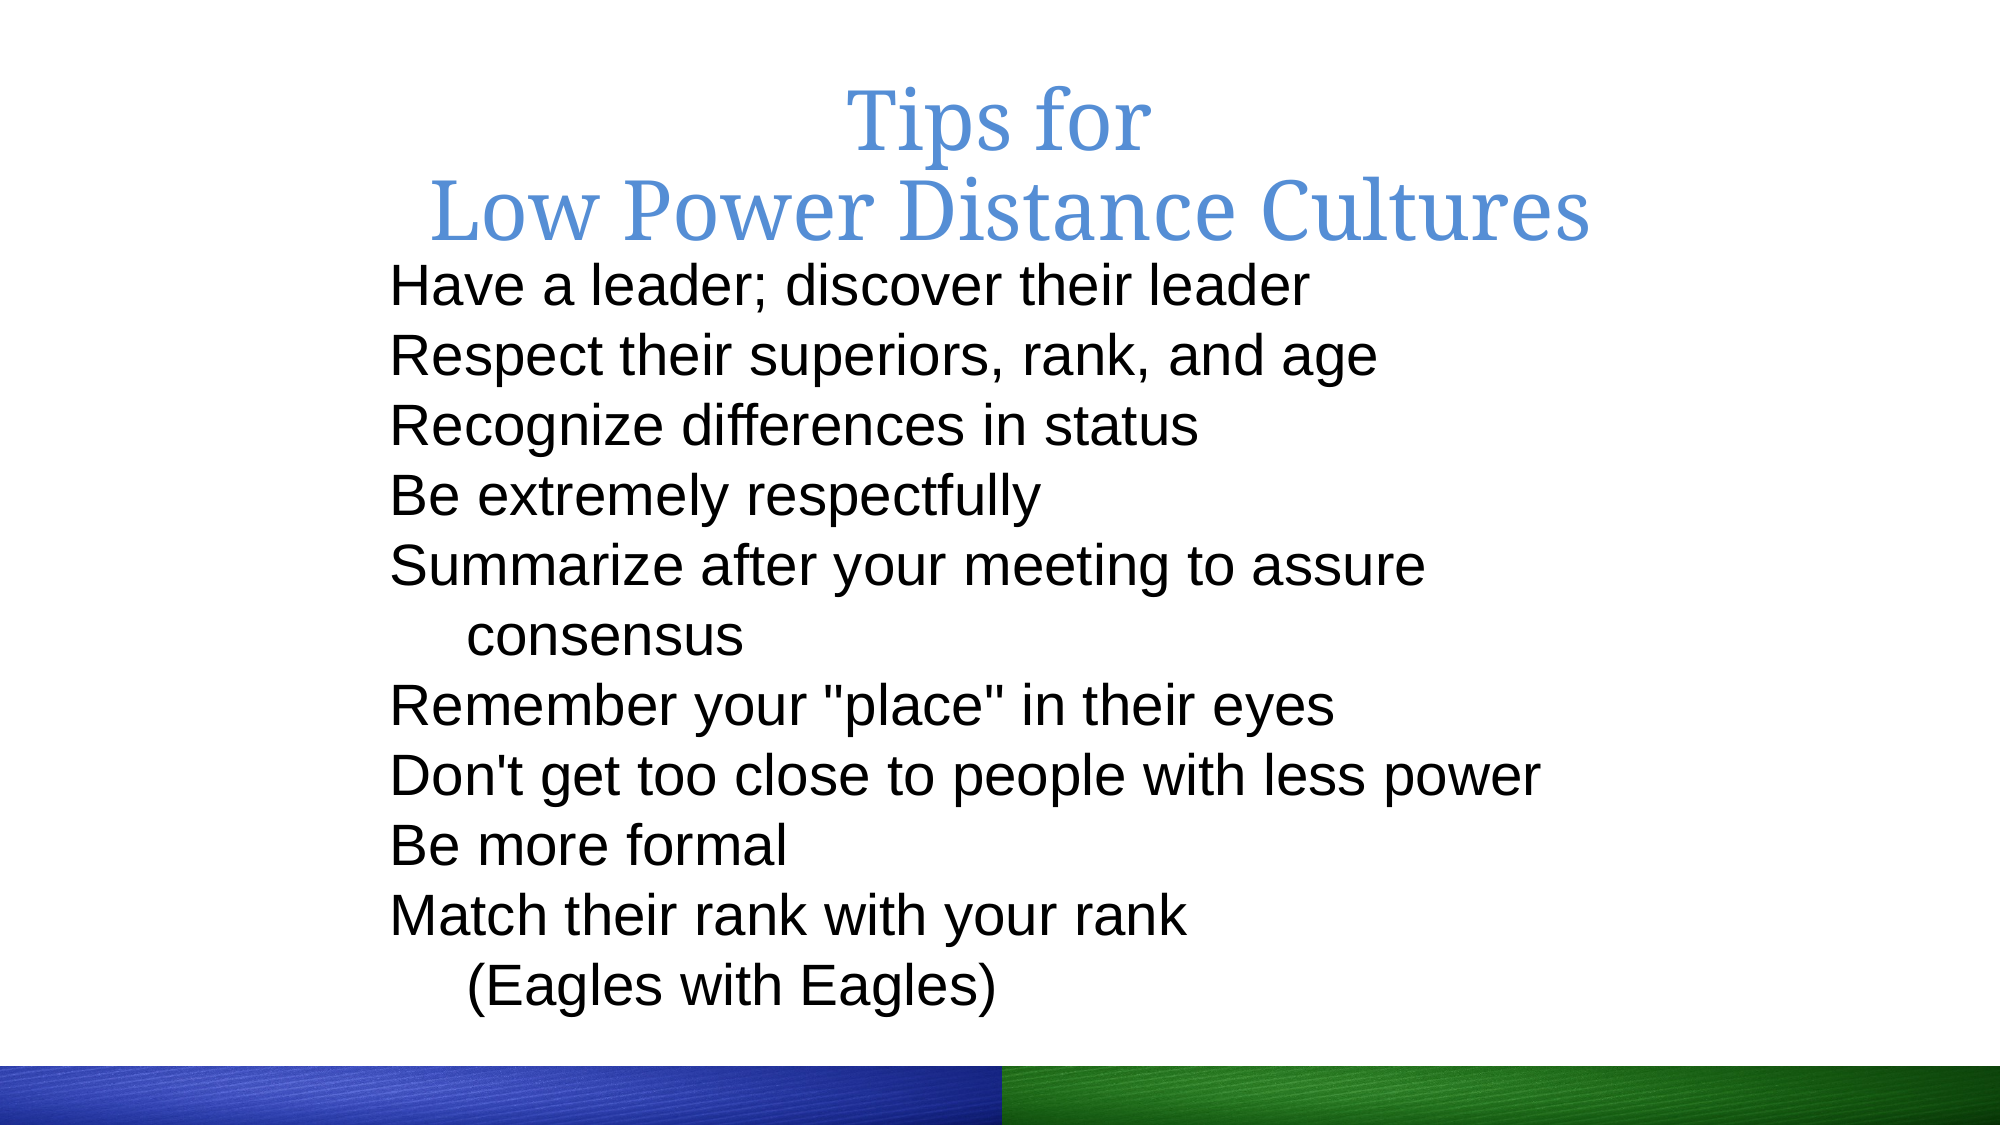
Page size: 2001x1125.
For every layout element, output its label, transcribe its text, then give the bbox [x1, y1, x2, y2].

picture [0, 1066, 2000, 1125]
title Tips for Low Power Distance Cultures [137, 59, 1863, 278]
text_box Have a leader; discover their leader Respect their superiors, rank, and age Recognize differences in status Be extremely respectfully Summarize after your meeting to assure consensus Remember your "place" in their eyes Don't get too close to people with less power Be more formal Match their rank with your rank (Eagles with Eagles) [375, 239, 1613, 1025]
